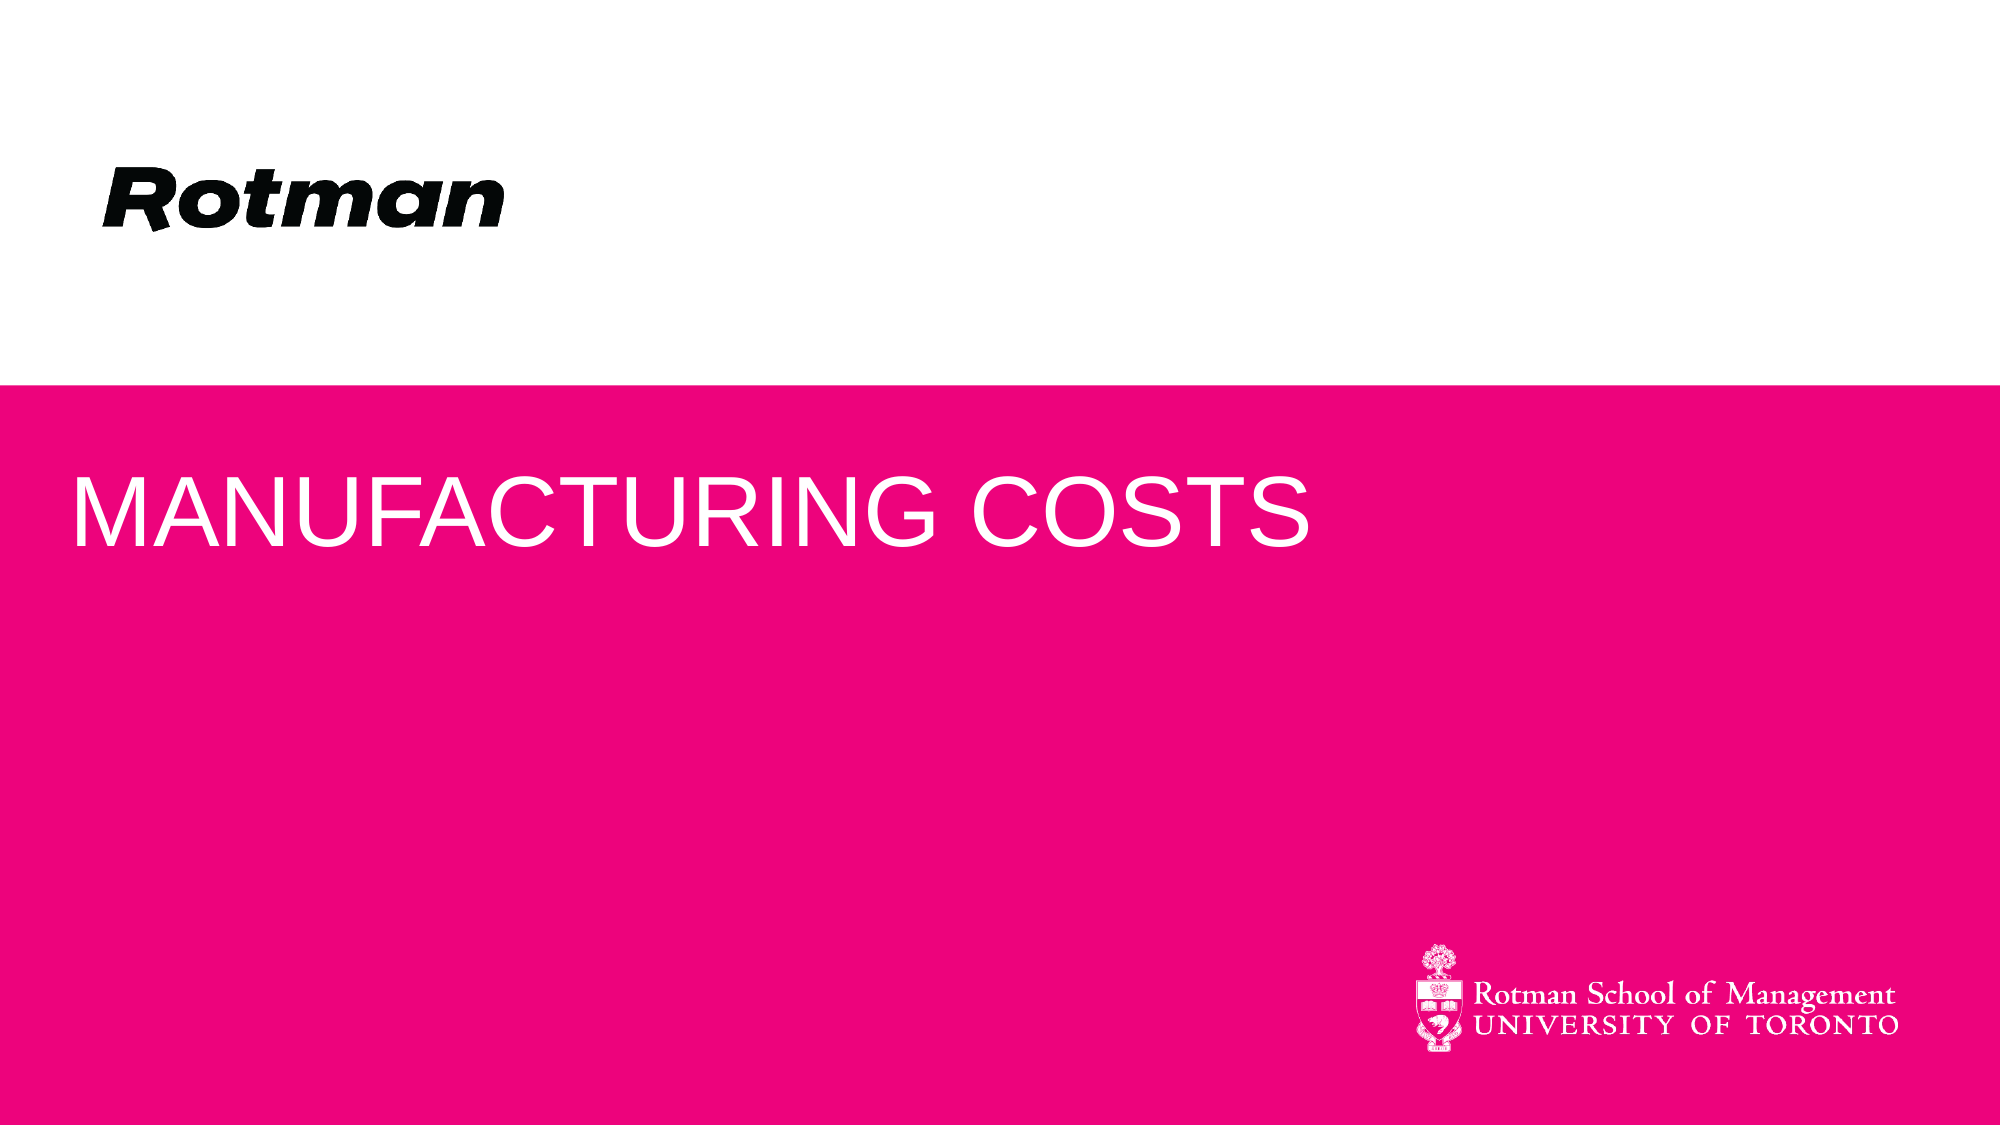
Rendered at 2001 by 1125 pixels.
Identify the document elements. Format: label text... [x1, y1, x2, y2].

picture [102, 167, 504, 232]
picture [1416, 944, 1898, 1052]
title Manufacturing Costs [55, 450, 1756, 675]
